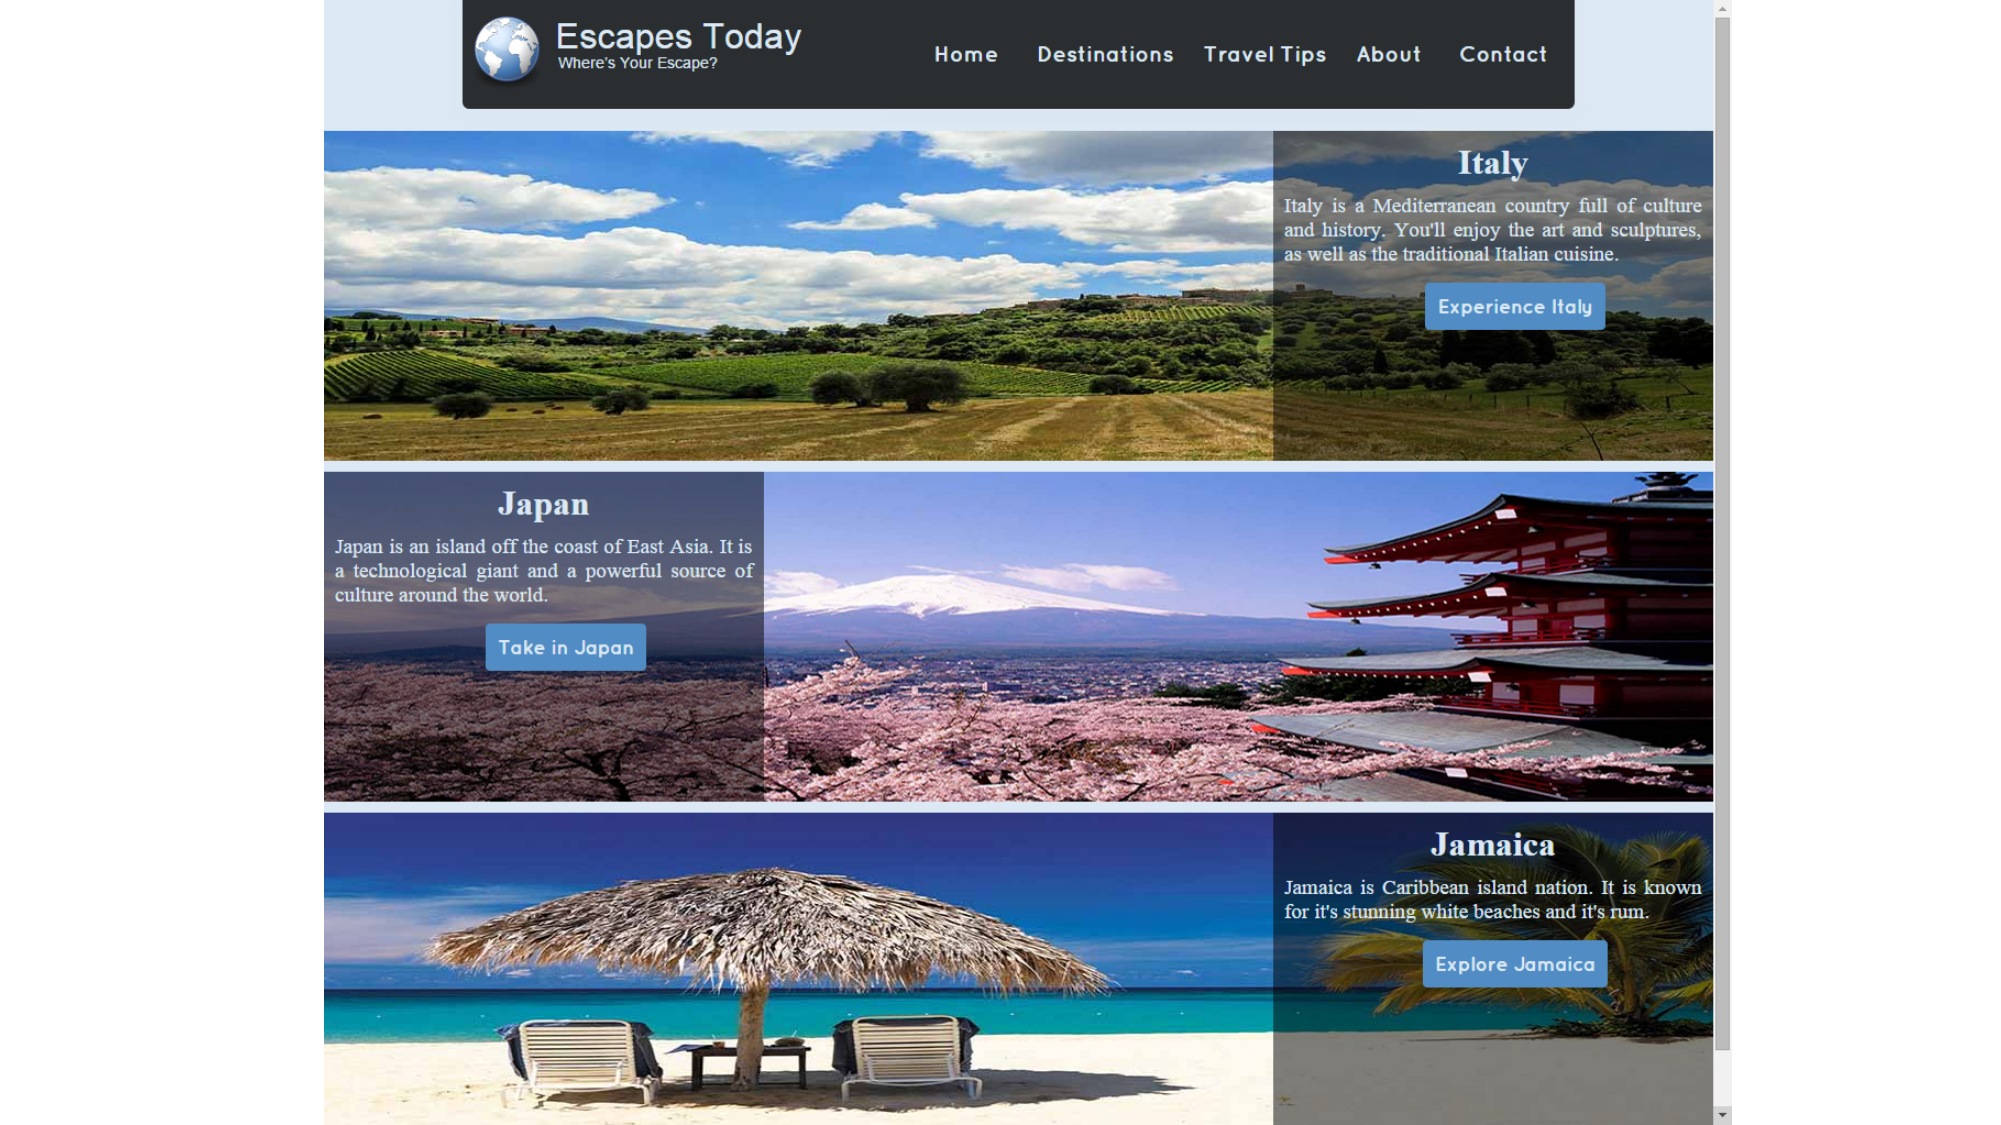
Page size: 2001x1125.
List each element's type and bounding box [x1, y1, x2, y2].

picture [324, 0, 1732, 1125]
